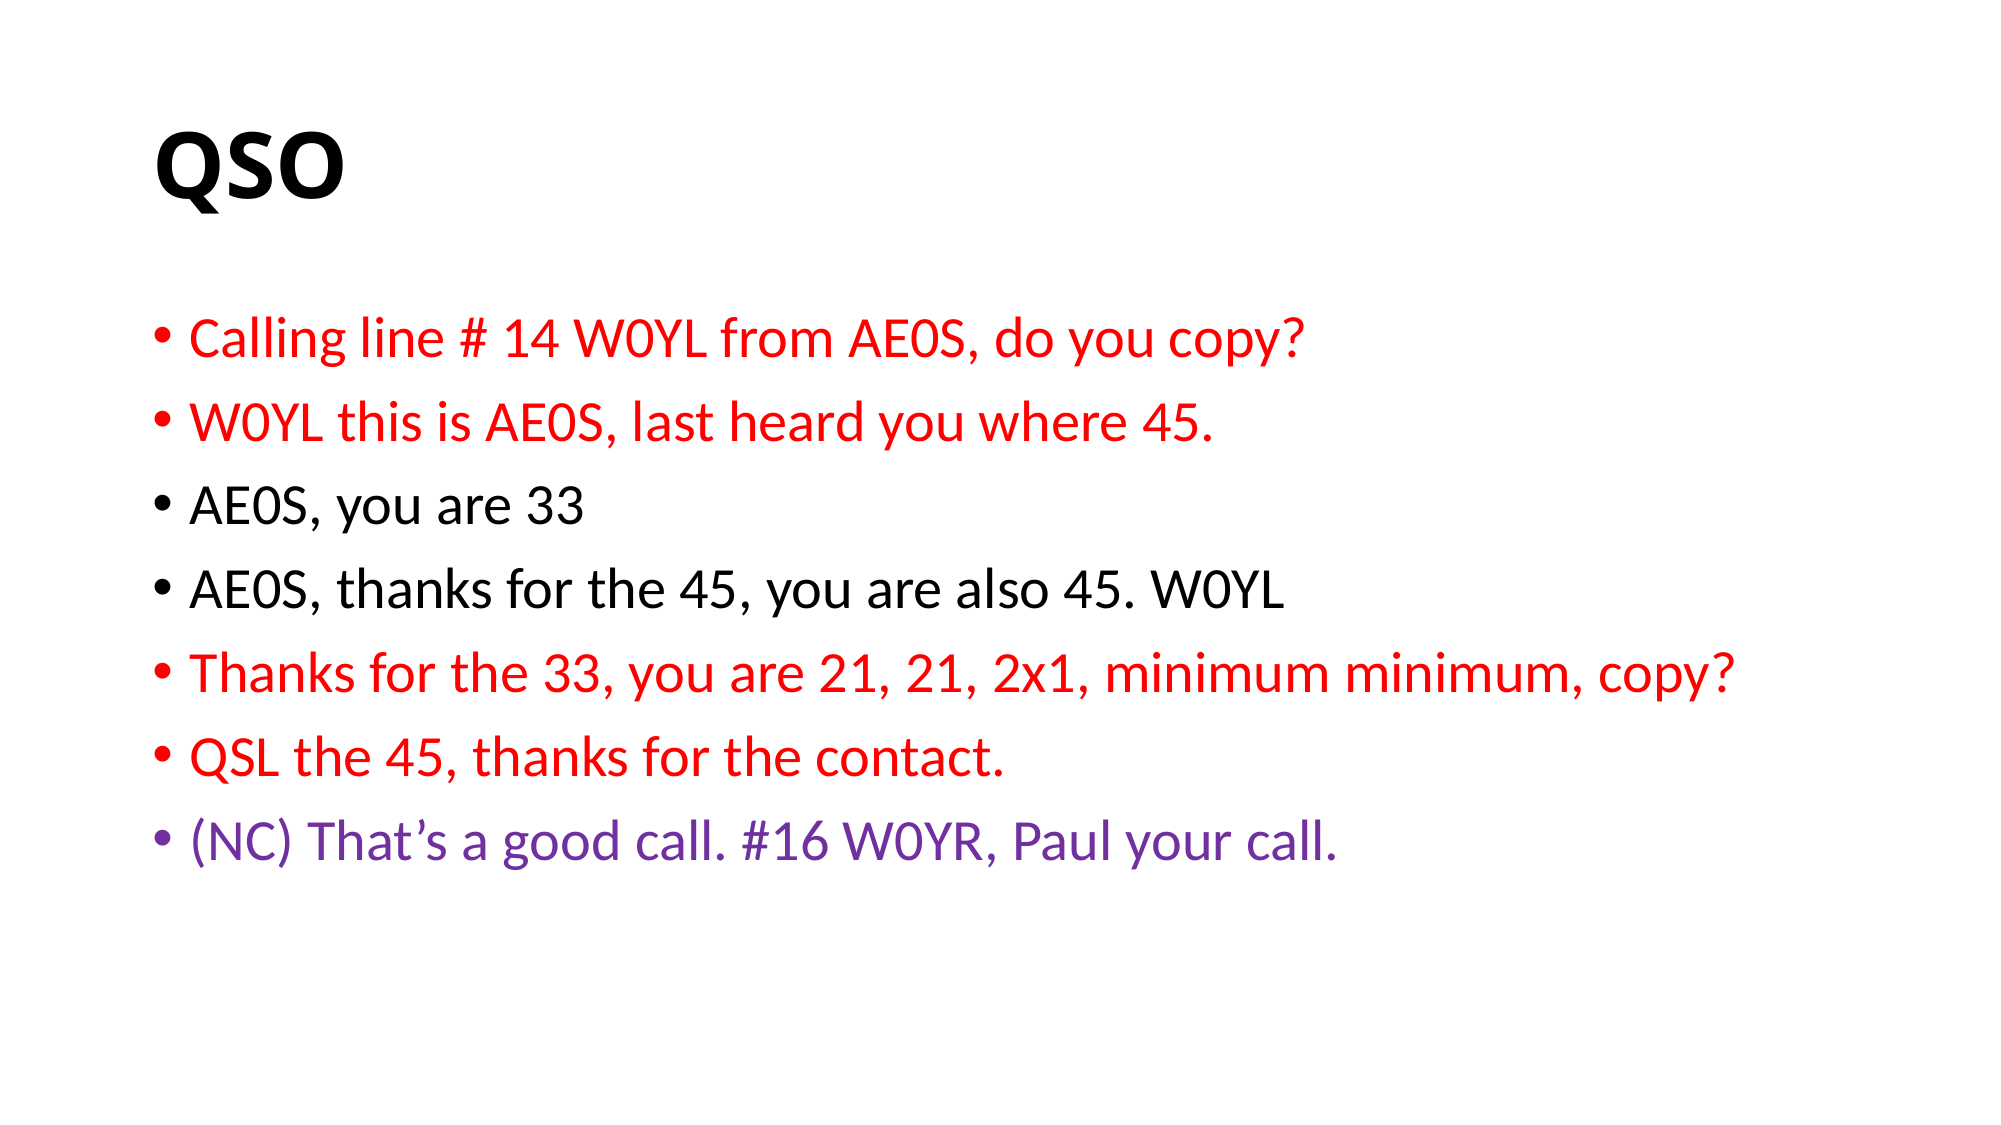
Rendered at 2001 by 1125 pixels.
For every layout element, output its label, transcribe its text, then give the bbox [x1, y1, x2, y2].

title QSO [137, 59, 1863, 278]
list Calling line # 14 W0YL from AE0S, do you copy? W0YL this is AE0S, last heard you where 45. AE0S, you are 33 AE0S, thanks for the 45, you are also 45. W0YL Thanks for the 33, you are 21, 21, 2x1, minimum minimum, copy? QSL the 45, thanks for the contact. (NC) That’s a good call. #16 W0YR, Paul your call. [137, 299, 1863, 1014]
